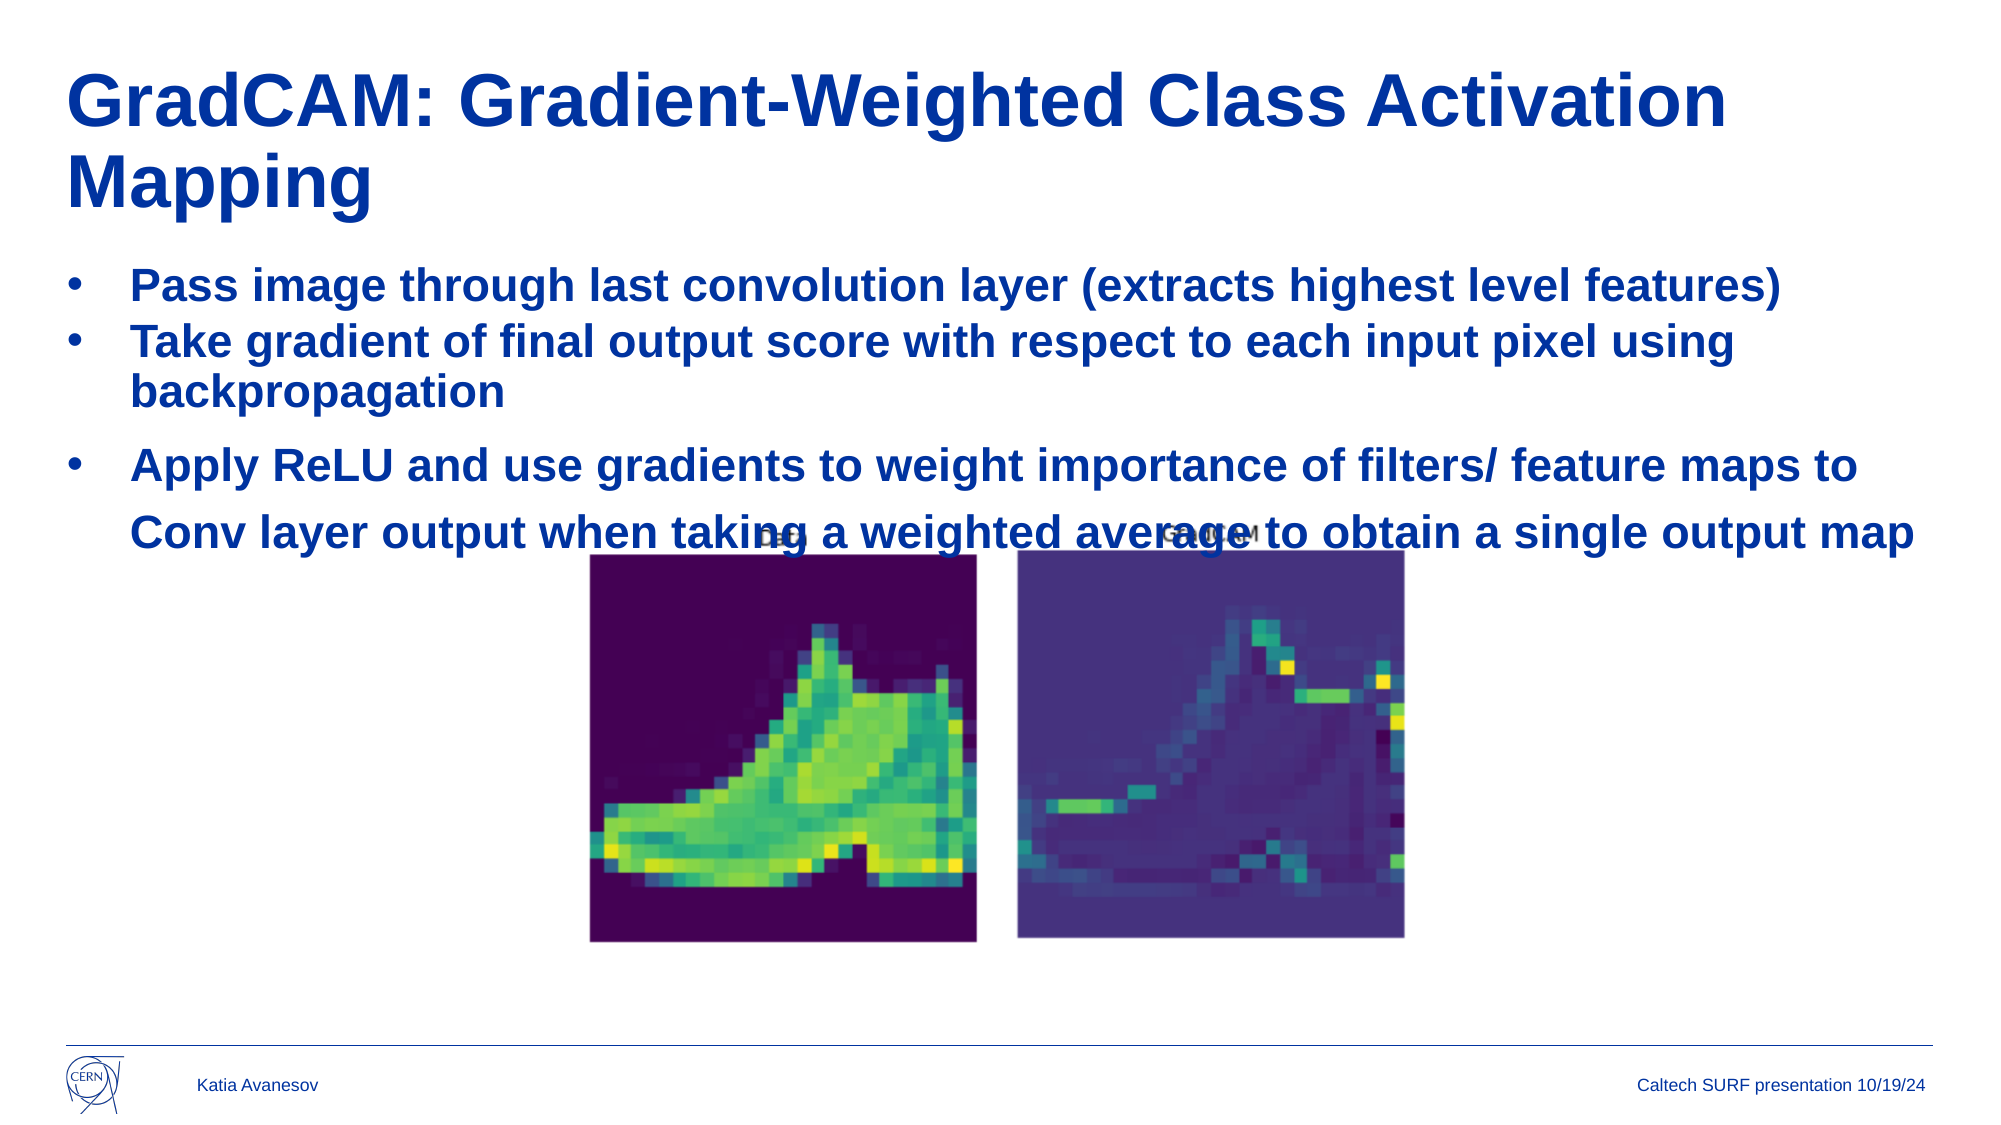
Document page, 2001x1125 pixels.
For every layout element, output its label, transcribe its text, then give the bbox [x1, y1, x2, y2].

title GradCAM: Gradient-Weighted Class Activation Mapping [66, 61, 1964, 237]
text_box Caltech SURF presentation 10/19/24 [1637, 1054, 1929, 1115]
text_box Katia Avanesov [196, 1054, 1311, 1115]
text_box Pass image through last convolution layer (extracts highest level features) Take gradient of final output score with respect to each input pixel using backpropagation Apply ReLU and use gradients to weight importance of filters/ feature maps to Conv layer output when taking a weighted average to obtain a single output map [66, 261, 1964, 634]
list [565, 506, 1435, 966]
